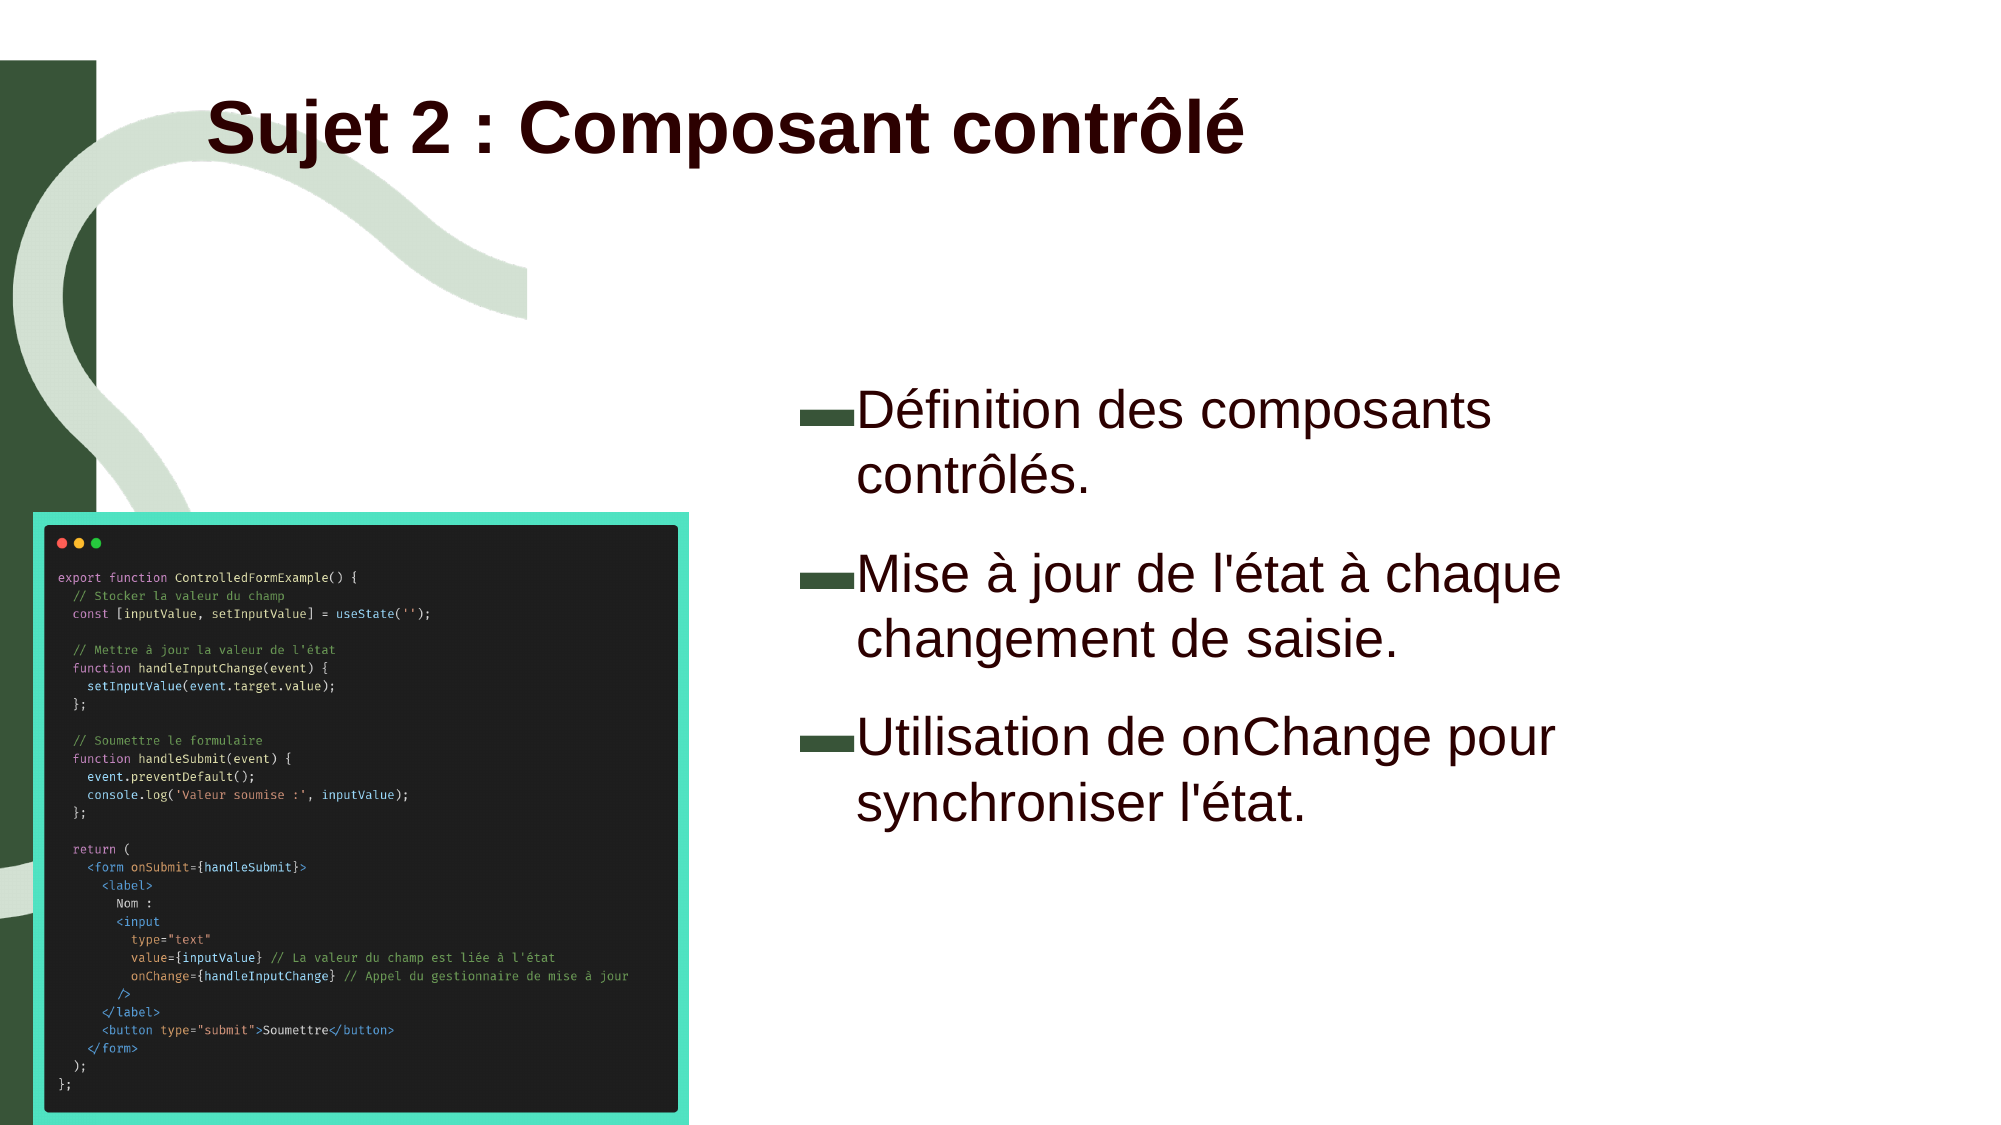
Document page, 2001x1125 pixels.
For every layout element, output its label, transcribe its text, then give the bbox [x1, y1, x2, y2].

title Sujet 2 : Composant contrôlé [206, 60, 1794, 284]
list Définition des composants contrôlés. Mise à jour de l'état à chaque changement de saisie. Utilisation de onChange pour synchroniser l'état. [785, 367, 1757, 1064]
picture [0, 9, 690, 1125]
